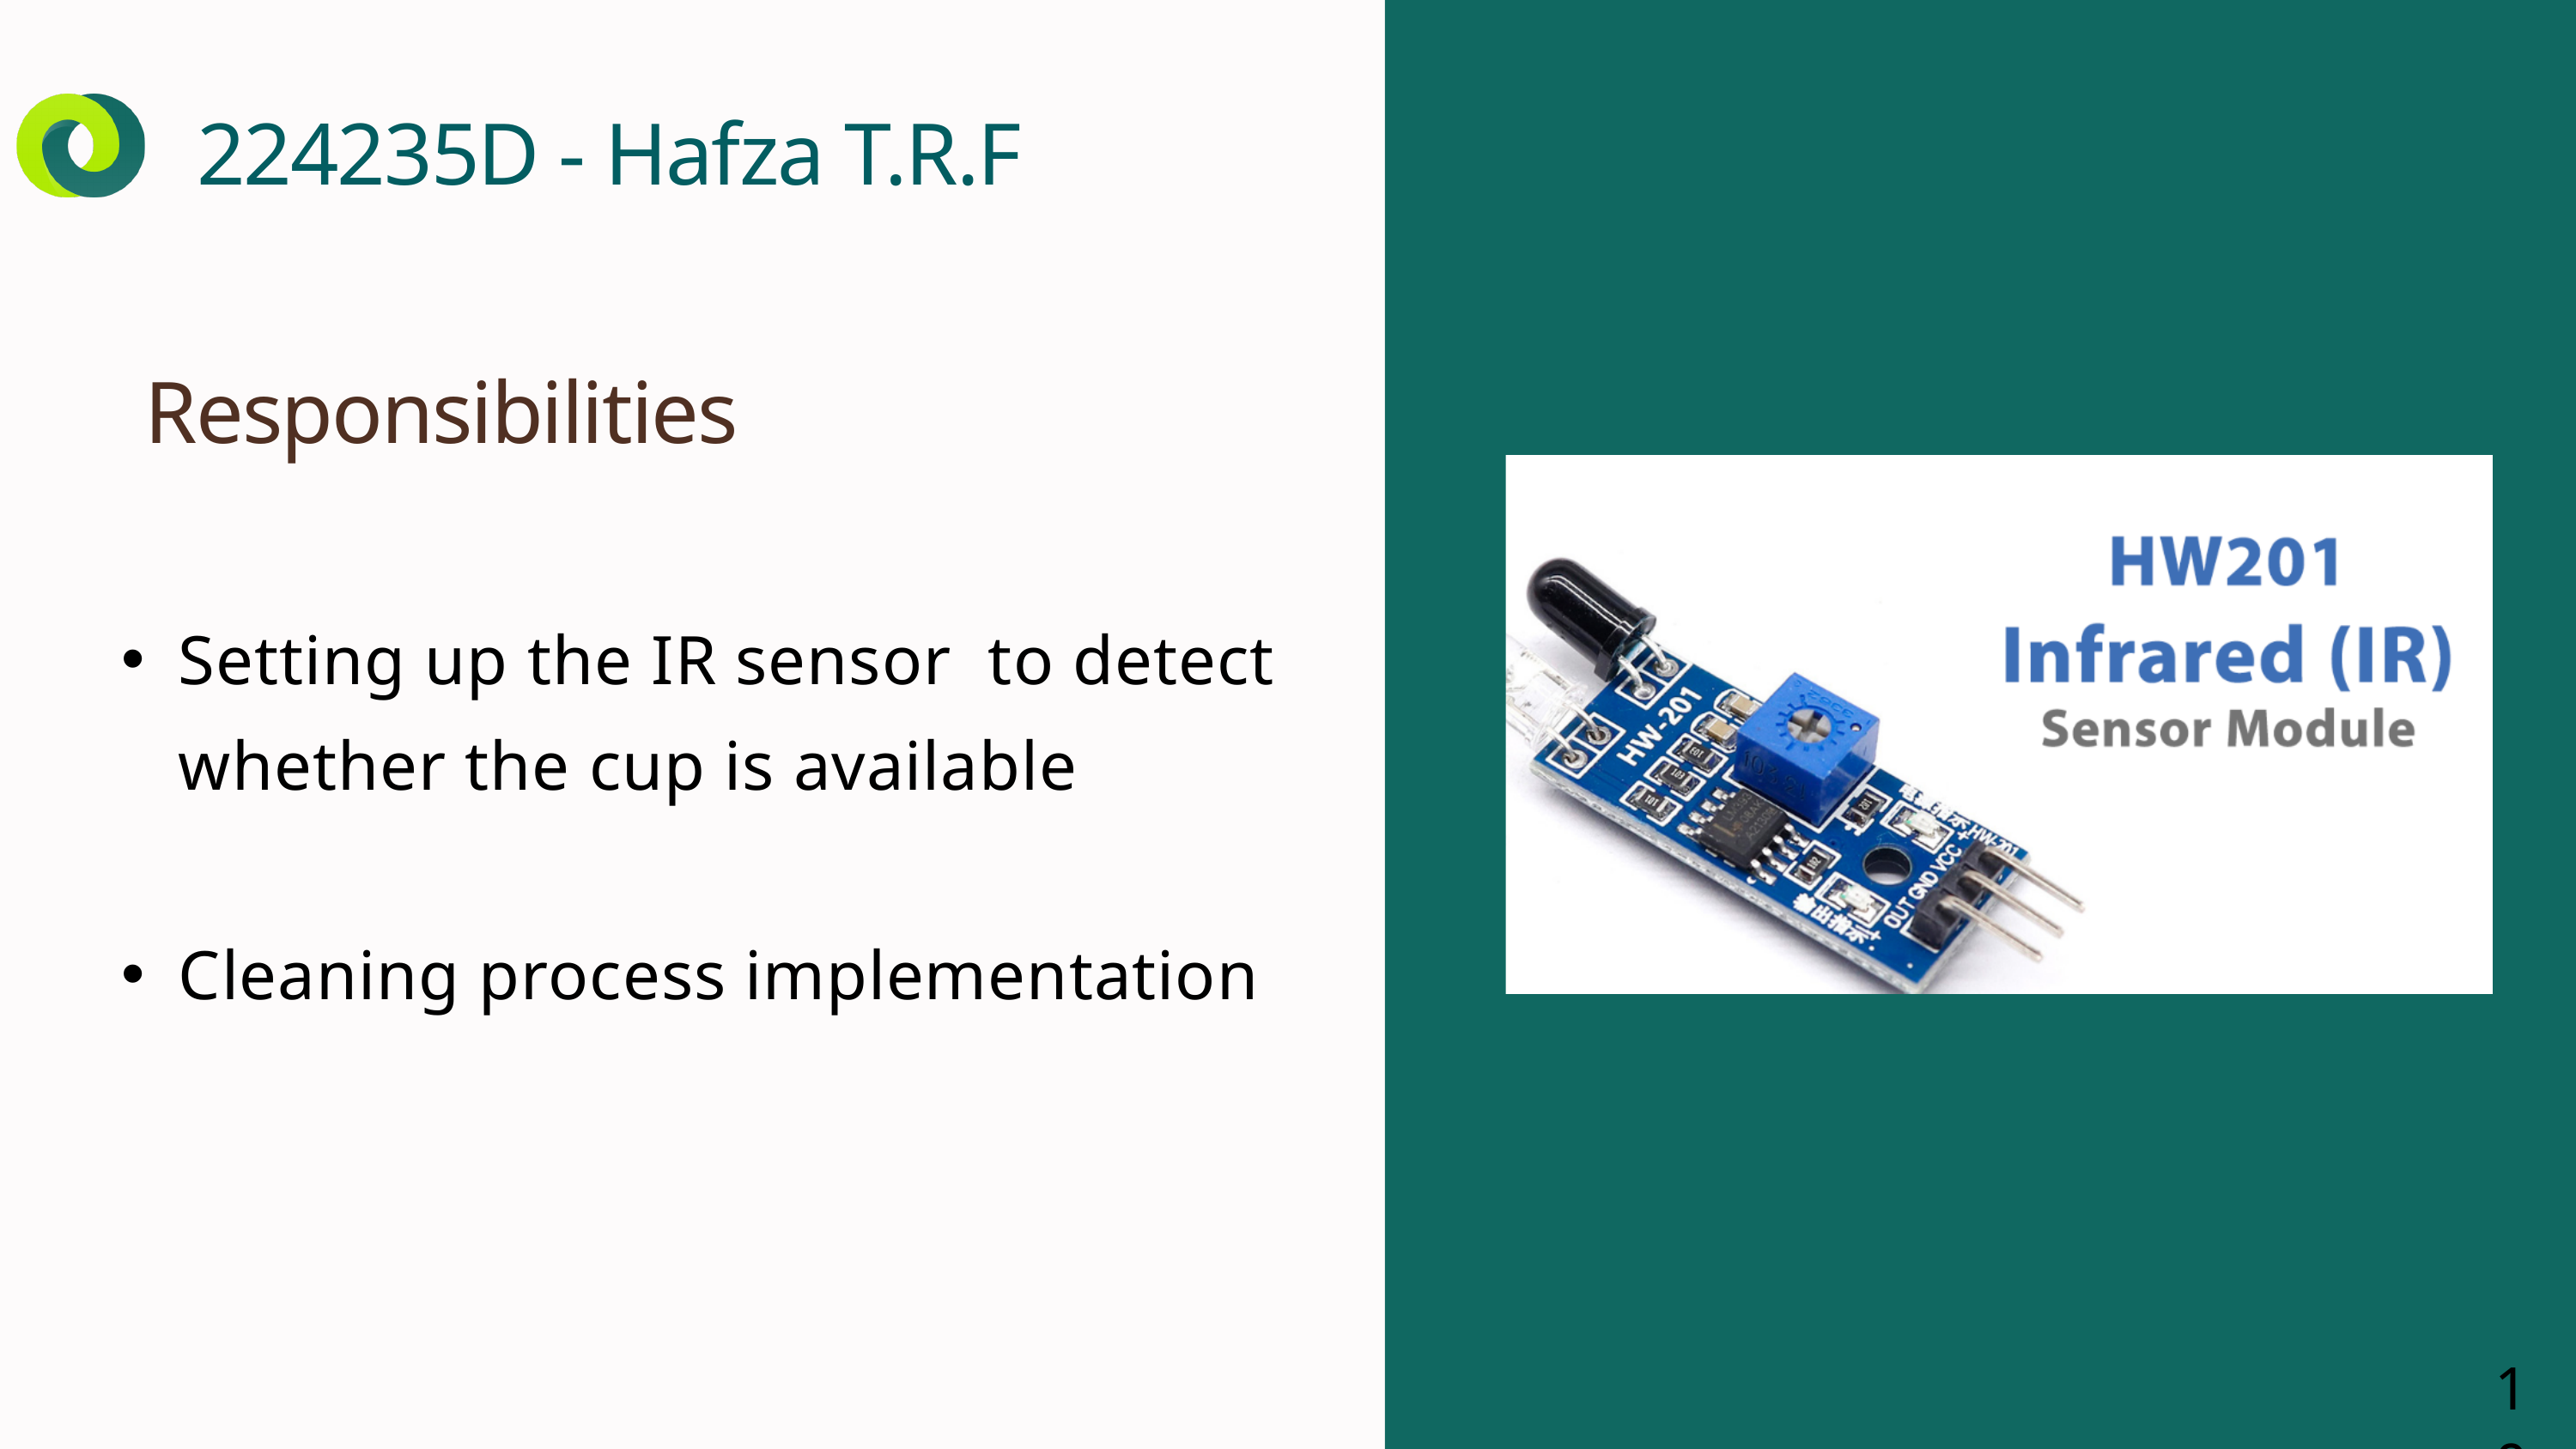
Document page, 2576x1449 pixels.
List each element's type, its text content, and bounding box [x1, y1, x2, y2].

text_box 224235D - Hafza T.R.F [197, 82, 1288, 202]
text_box Responsibilities [144, 341, 1236, 460]
text_box Setting up the IR sensor to detect whether the cup is available Cleaning process implementation [64, 593, 1327, 1014]
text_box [1384, 0, 2576, 1449]
text_box [16, 94, 145, 197]
